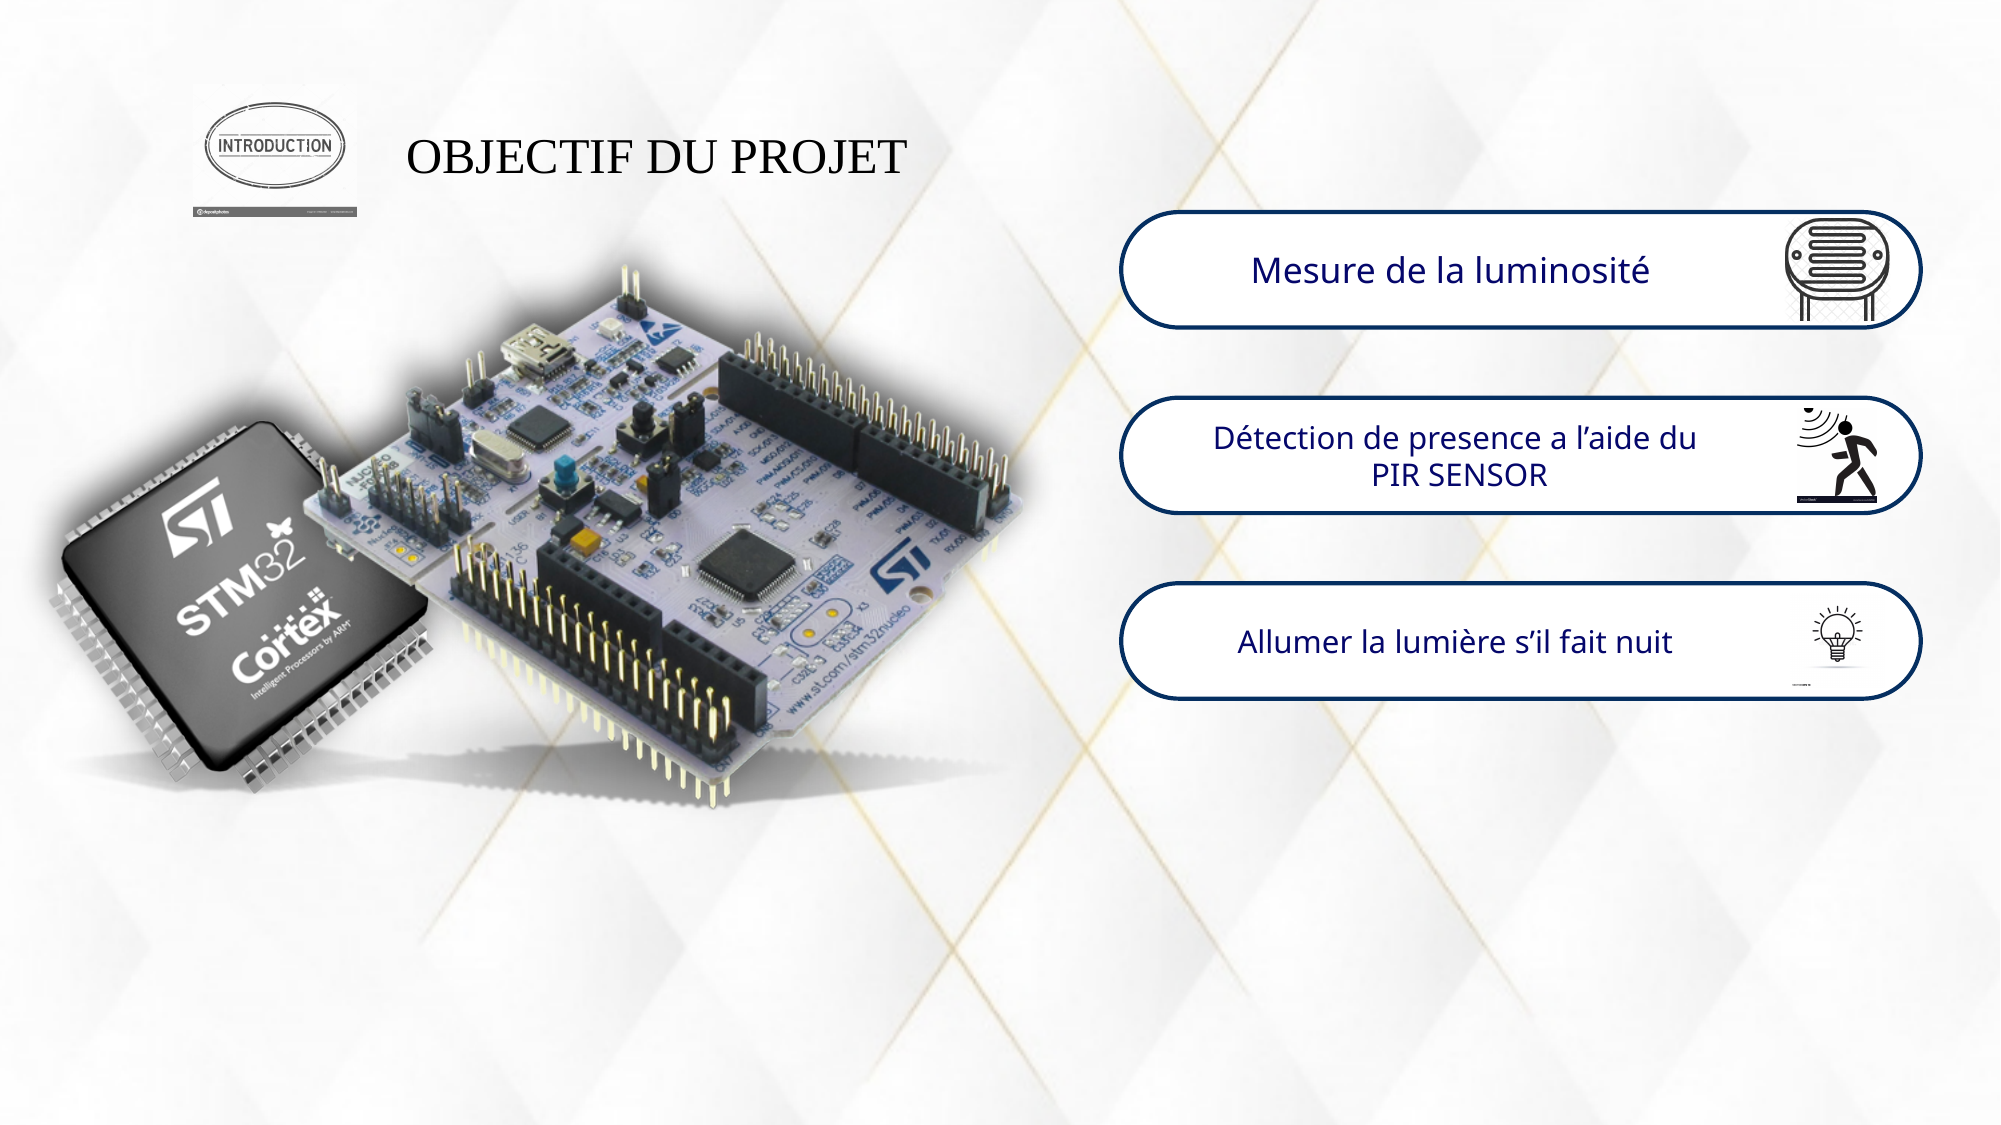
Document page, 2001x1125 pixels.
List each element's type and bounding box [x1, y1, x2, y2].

text_box [1083, 582, 1921, 699]
picture [0, 0, 2000, 1125]
text_box [1083, 211, 1921, 328]
text_box [1083, 397, 1921, 514]
